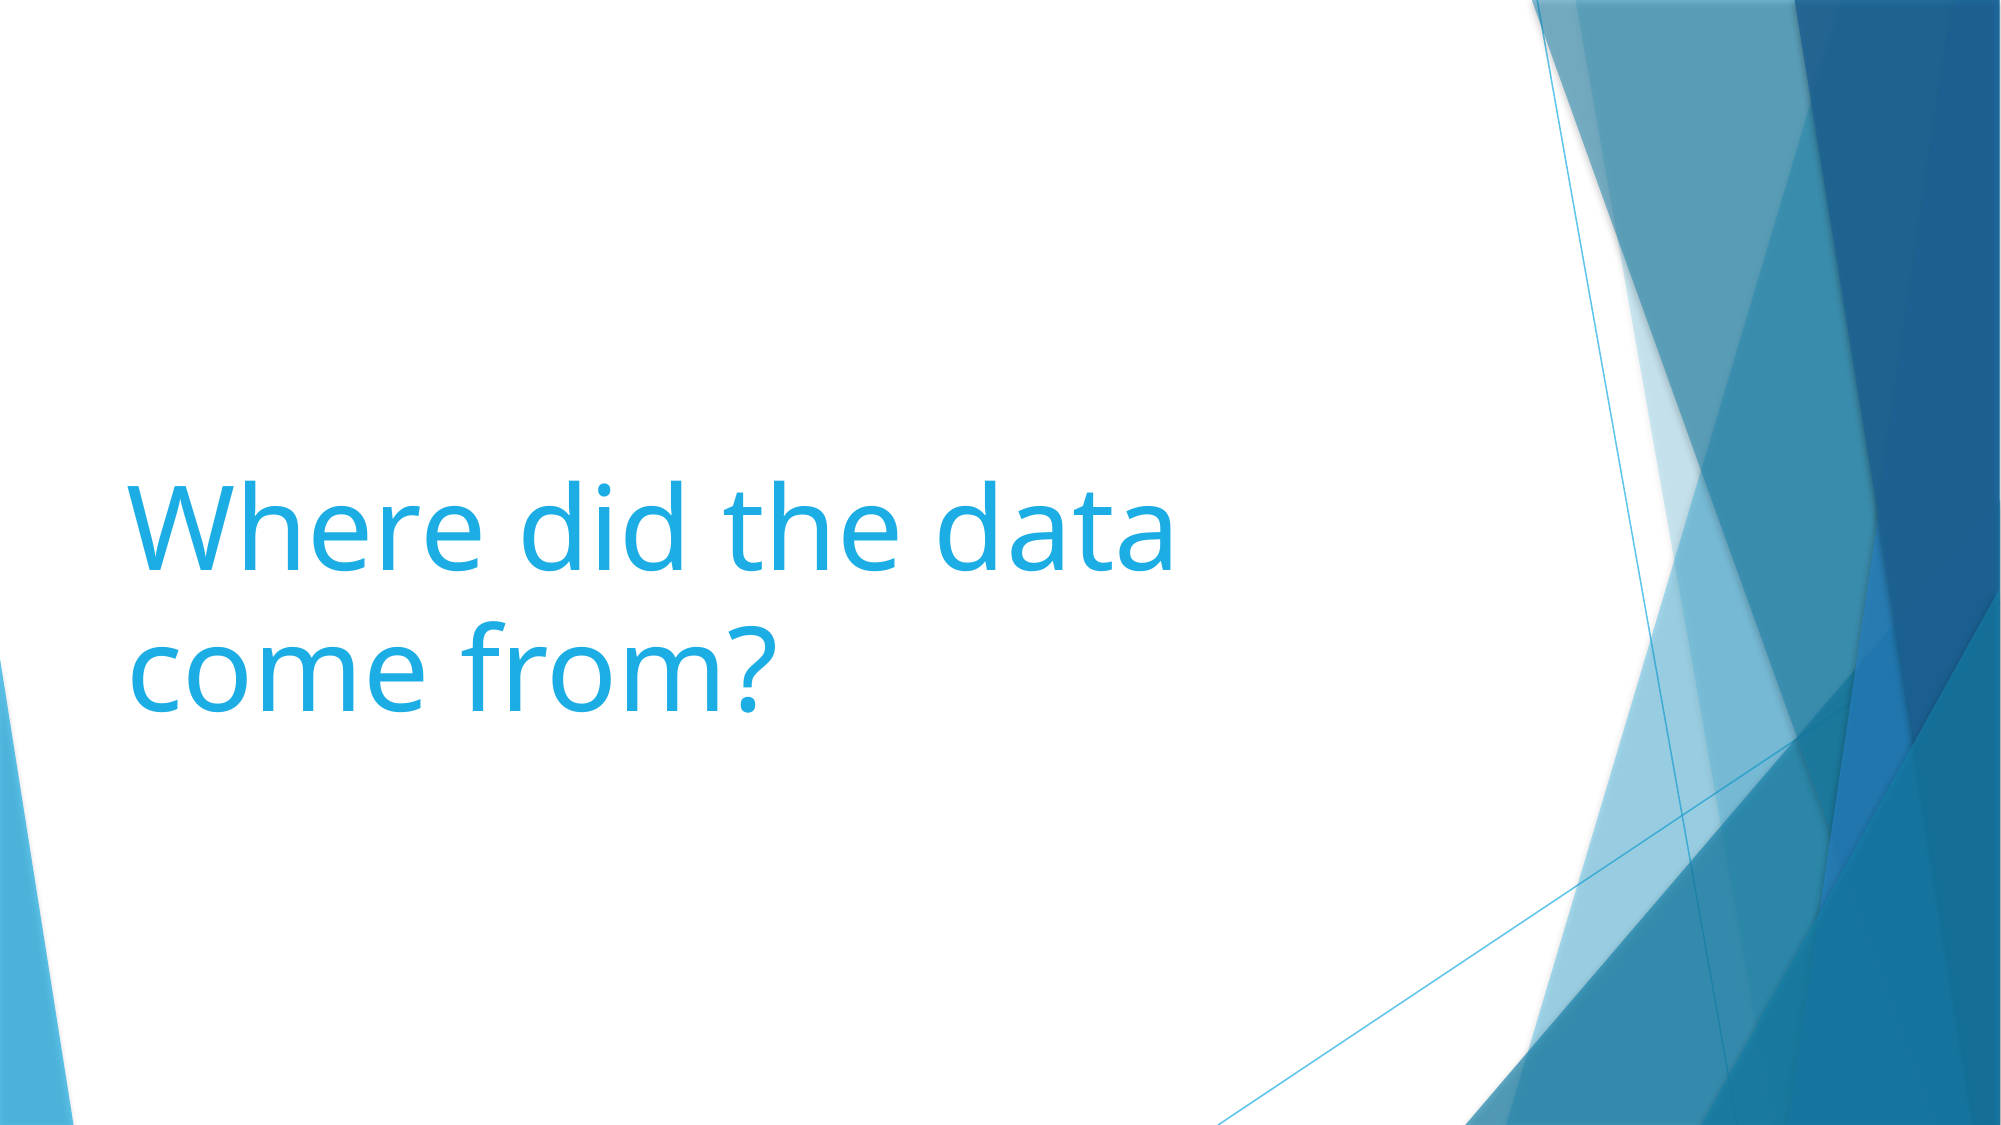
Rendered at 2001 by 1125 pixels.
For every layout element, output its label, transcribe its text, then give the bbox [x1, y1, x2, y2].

title Where did the data come from? [111, 443, 1522, 743]
